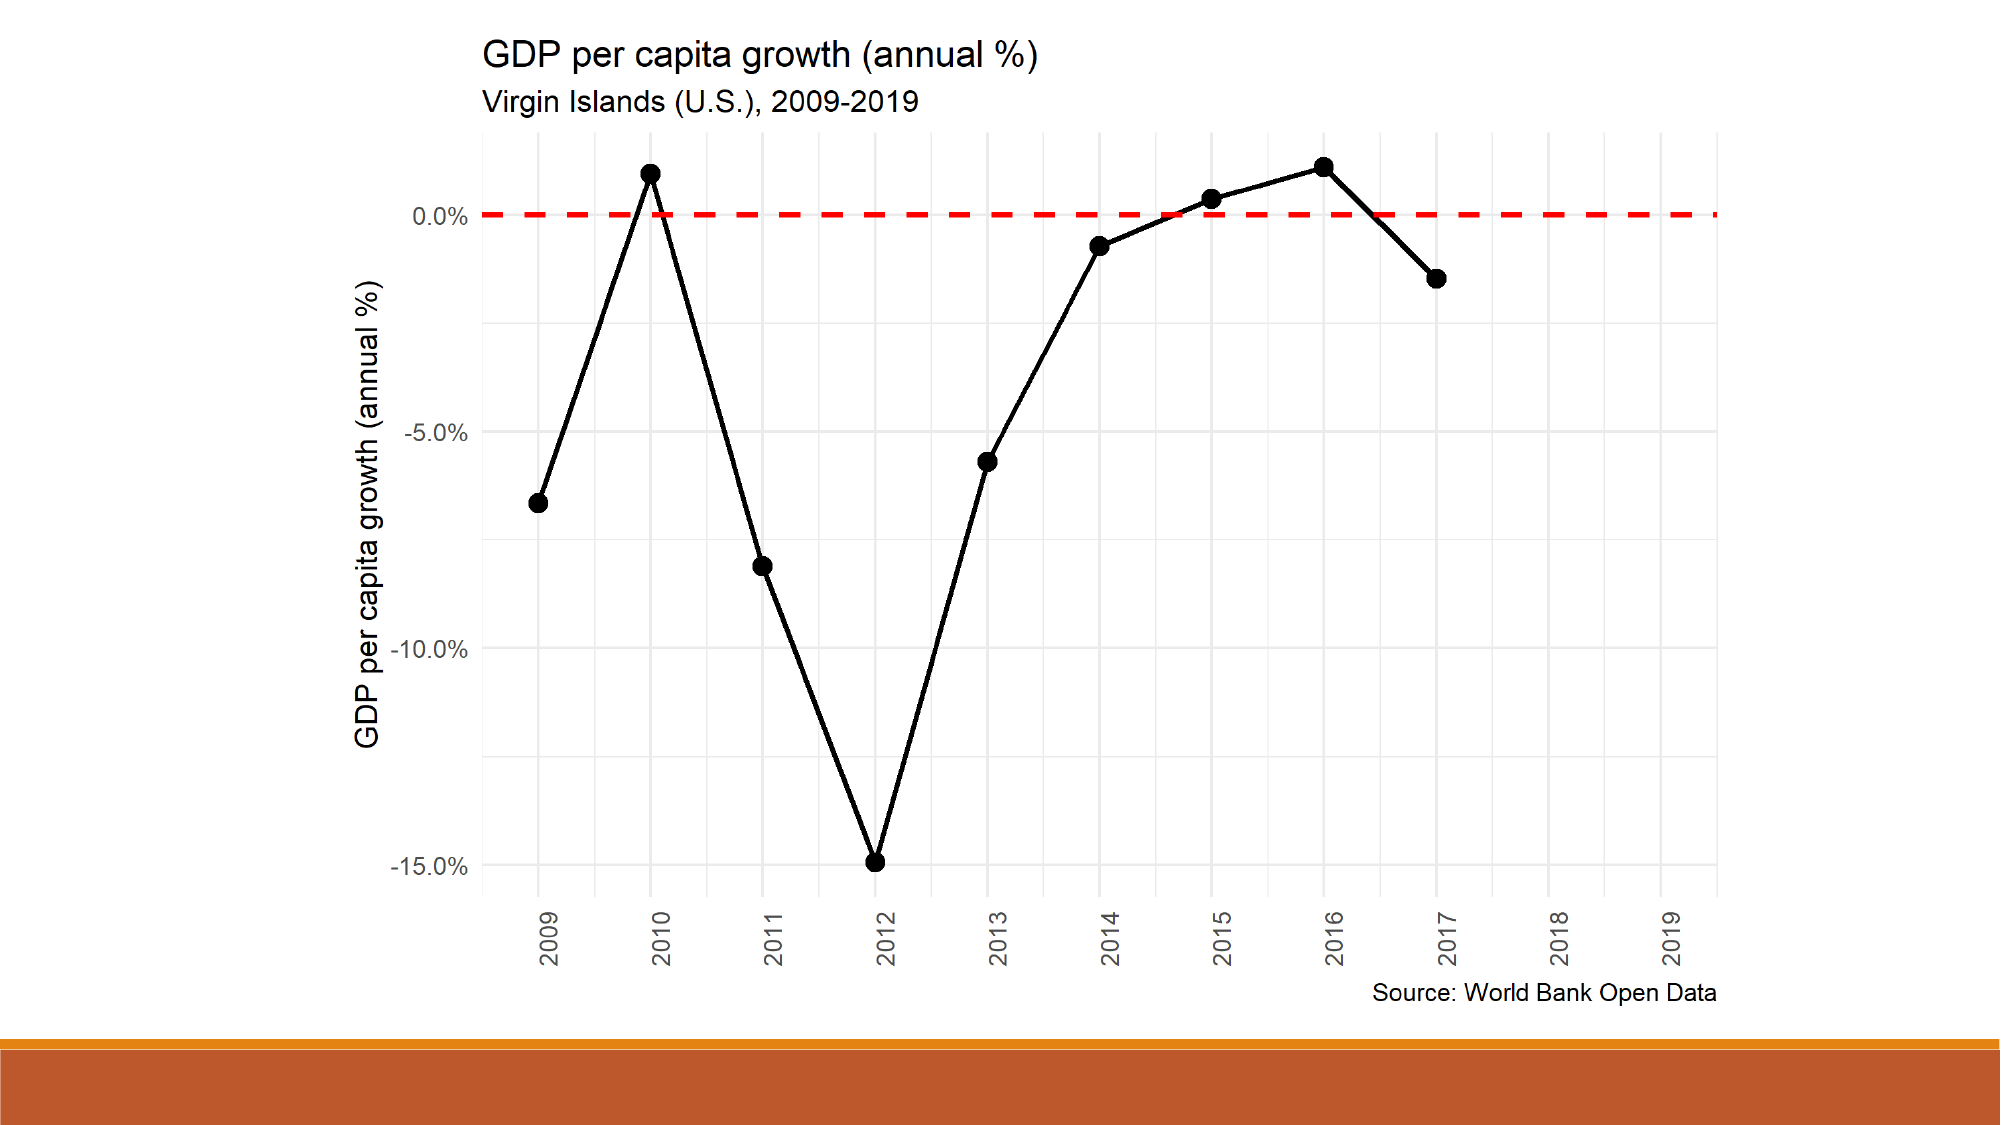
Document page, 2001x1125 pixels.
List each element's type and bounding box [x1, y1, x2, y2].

list [338, 24, 1733, 1021]
